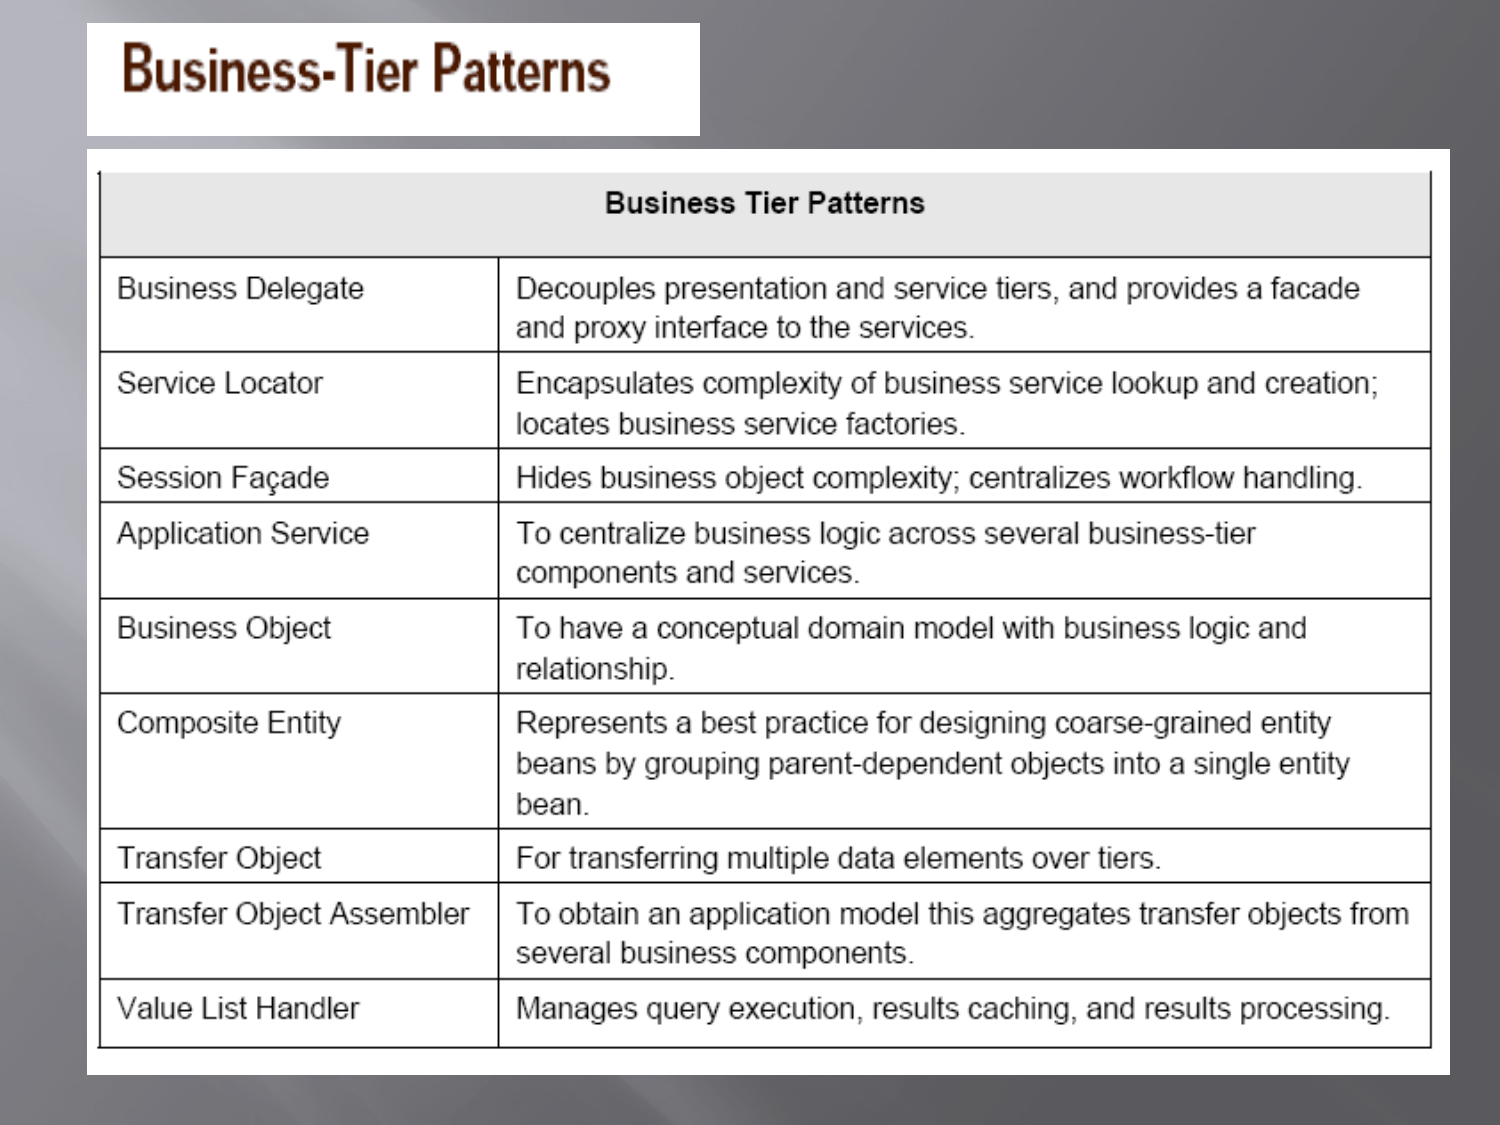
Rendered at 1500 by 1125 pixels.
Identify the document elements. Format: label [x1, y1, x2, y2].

picture [87, 23, 701, 137]
picture [87, 149, 1451, 1076]
